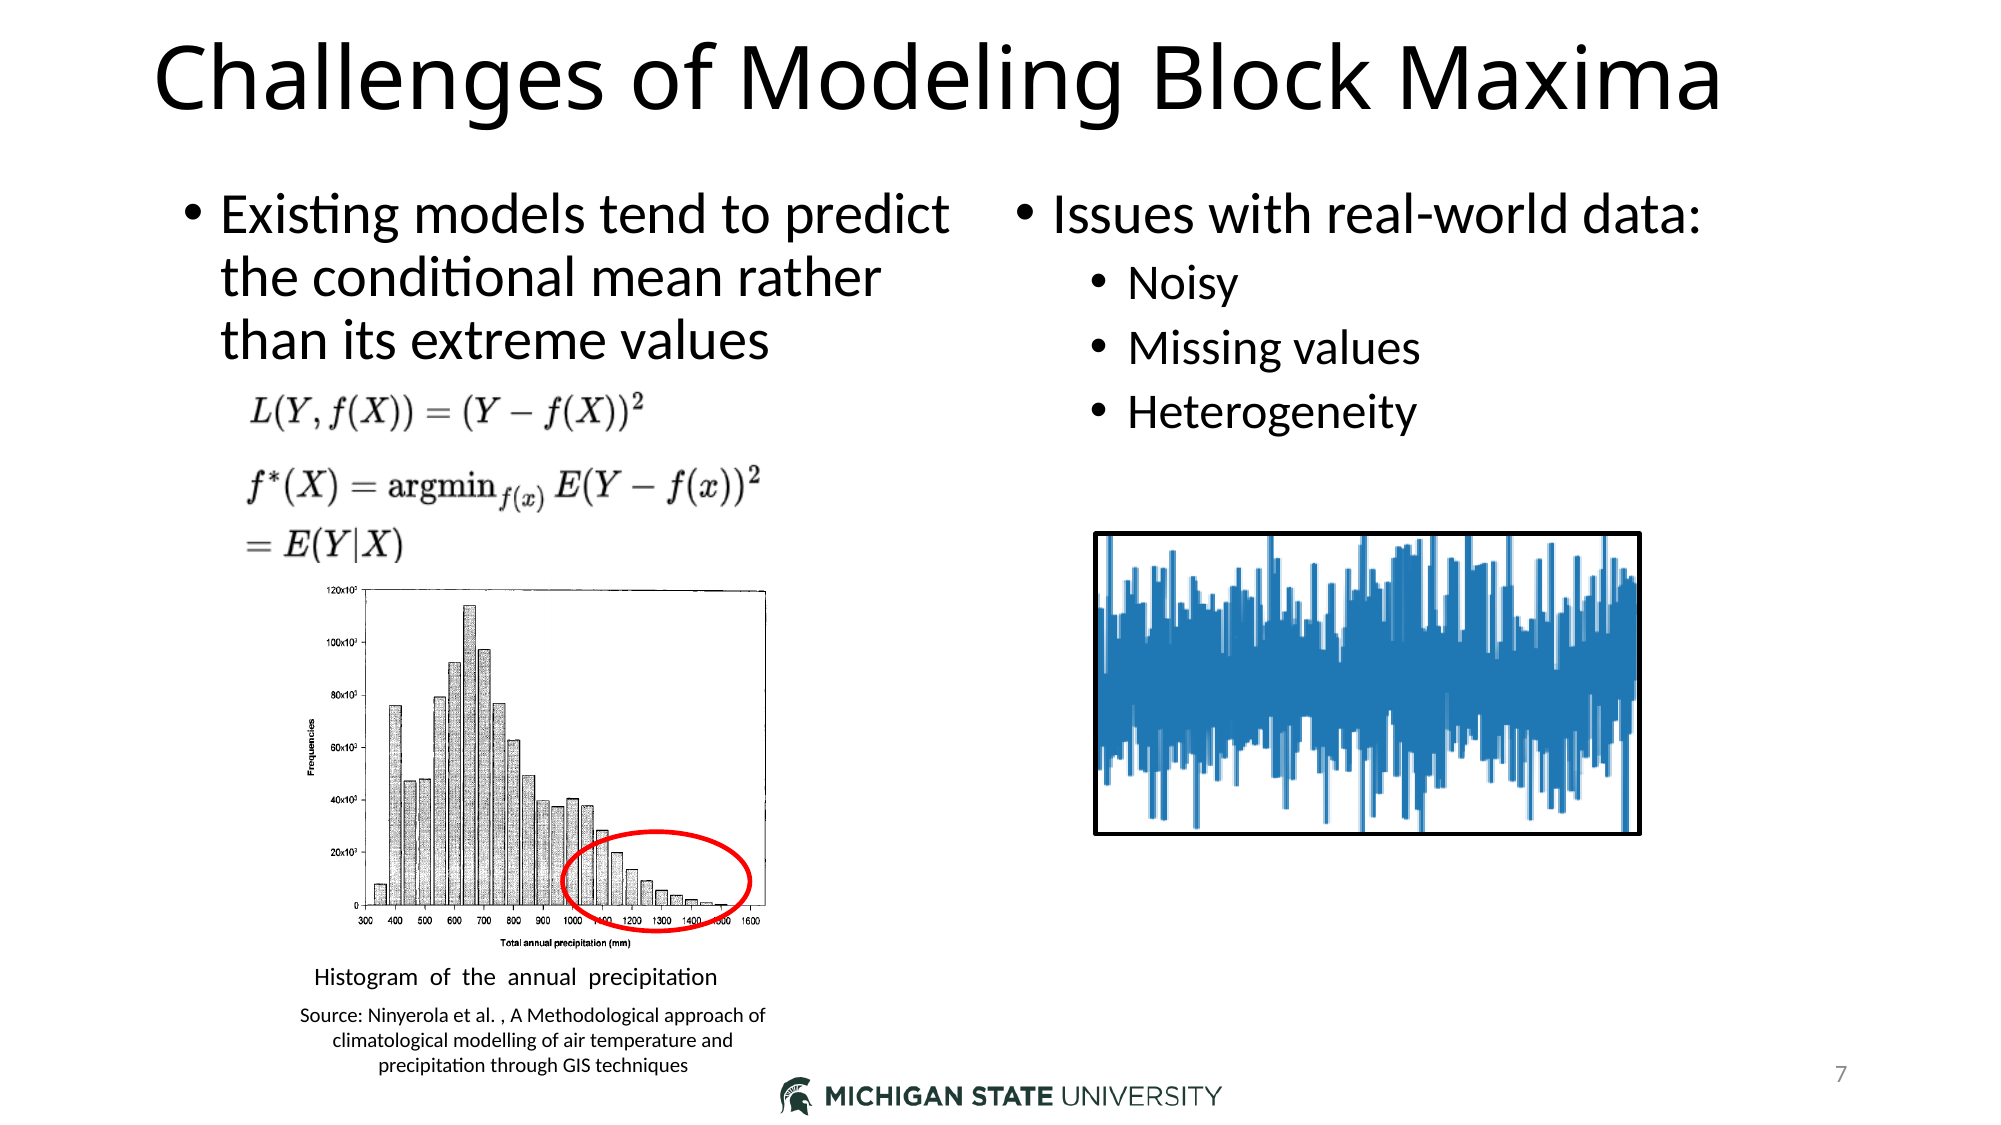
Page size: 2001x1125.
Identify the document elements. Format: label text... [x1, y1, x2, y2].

picture [240, 461, 769, 563]
picture [774, 1072, 1225, 1116]
picture [302, 579, 770, 954]
text_box Histogram of the annual precipitation [282, 953, 751, 994]
list Existing models tend to predict the conditional mean rather than its extreme values [167, 175, 999, 1065]
picture [1097, 536, 1638, 832]
slide_number 7 [1412, 1065, 1863, 1103]
text_box Source: Ninyerola et al. , A Methodological approach of climatological modelling of air temperature and precipitation through GIS techniques [263, 994, 804, 1084]
picture [248, 373, 647, 448]
title Challenges of Modeling Block Maxima [137, 25, 1863, 136]
text_box Issues with real-world data: Noisy Missing values Heterogeneity [999, 175, 1982, 1065]
